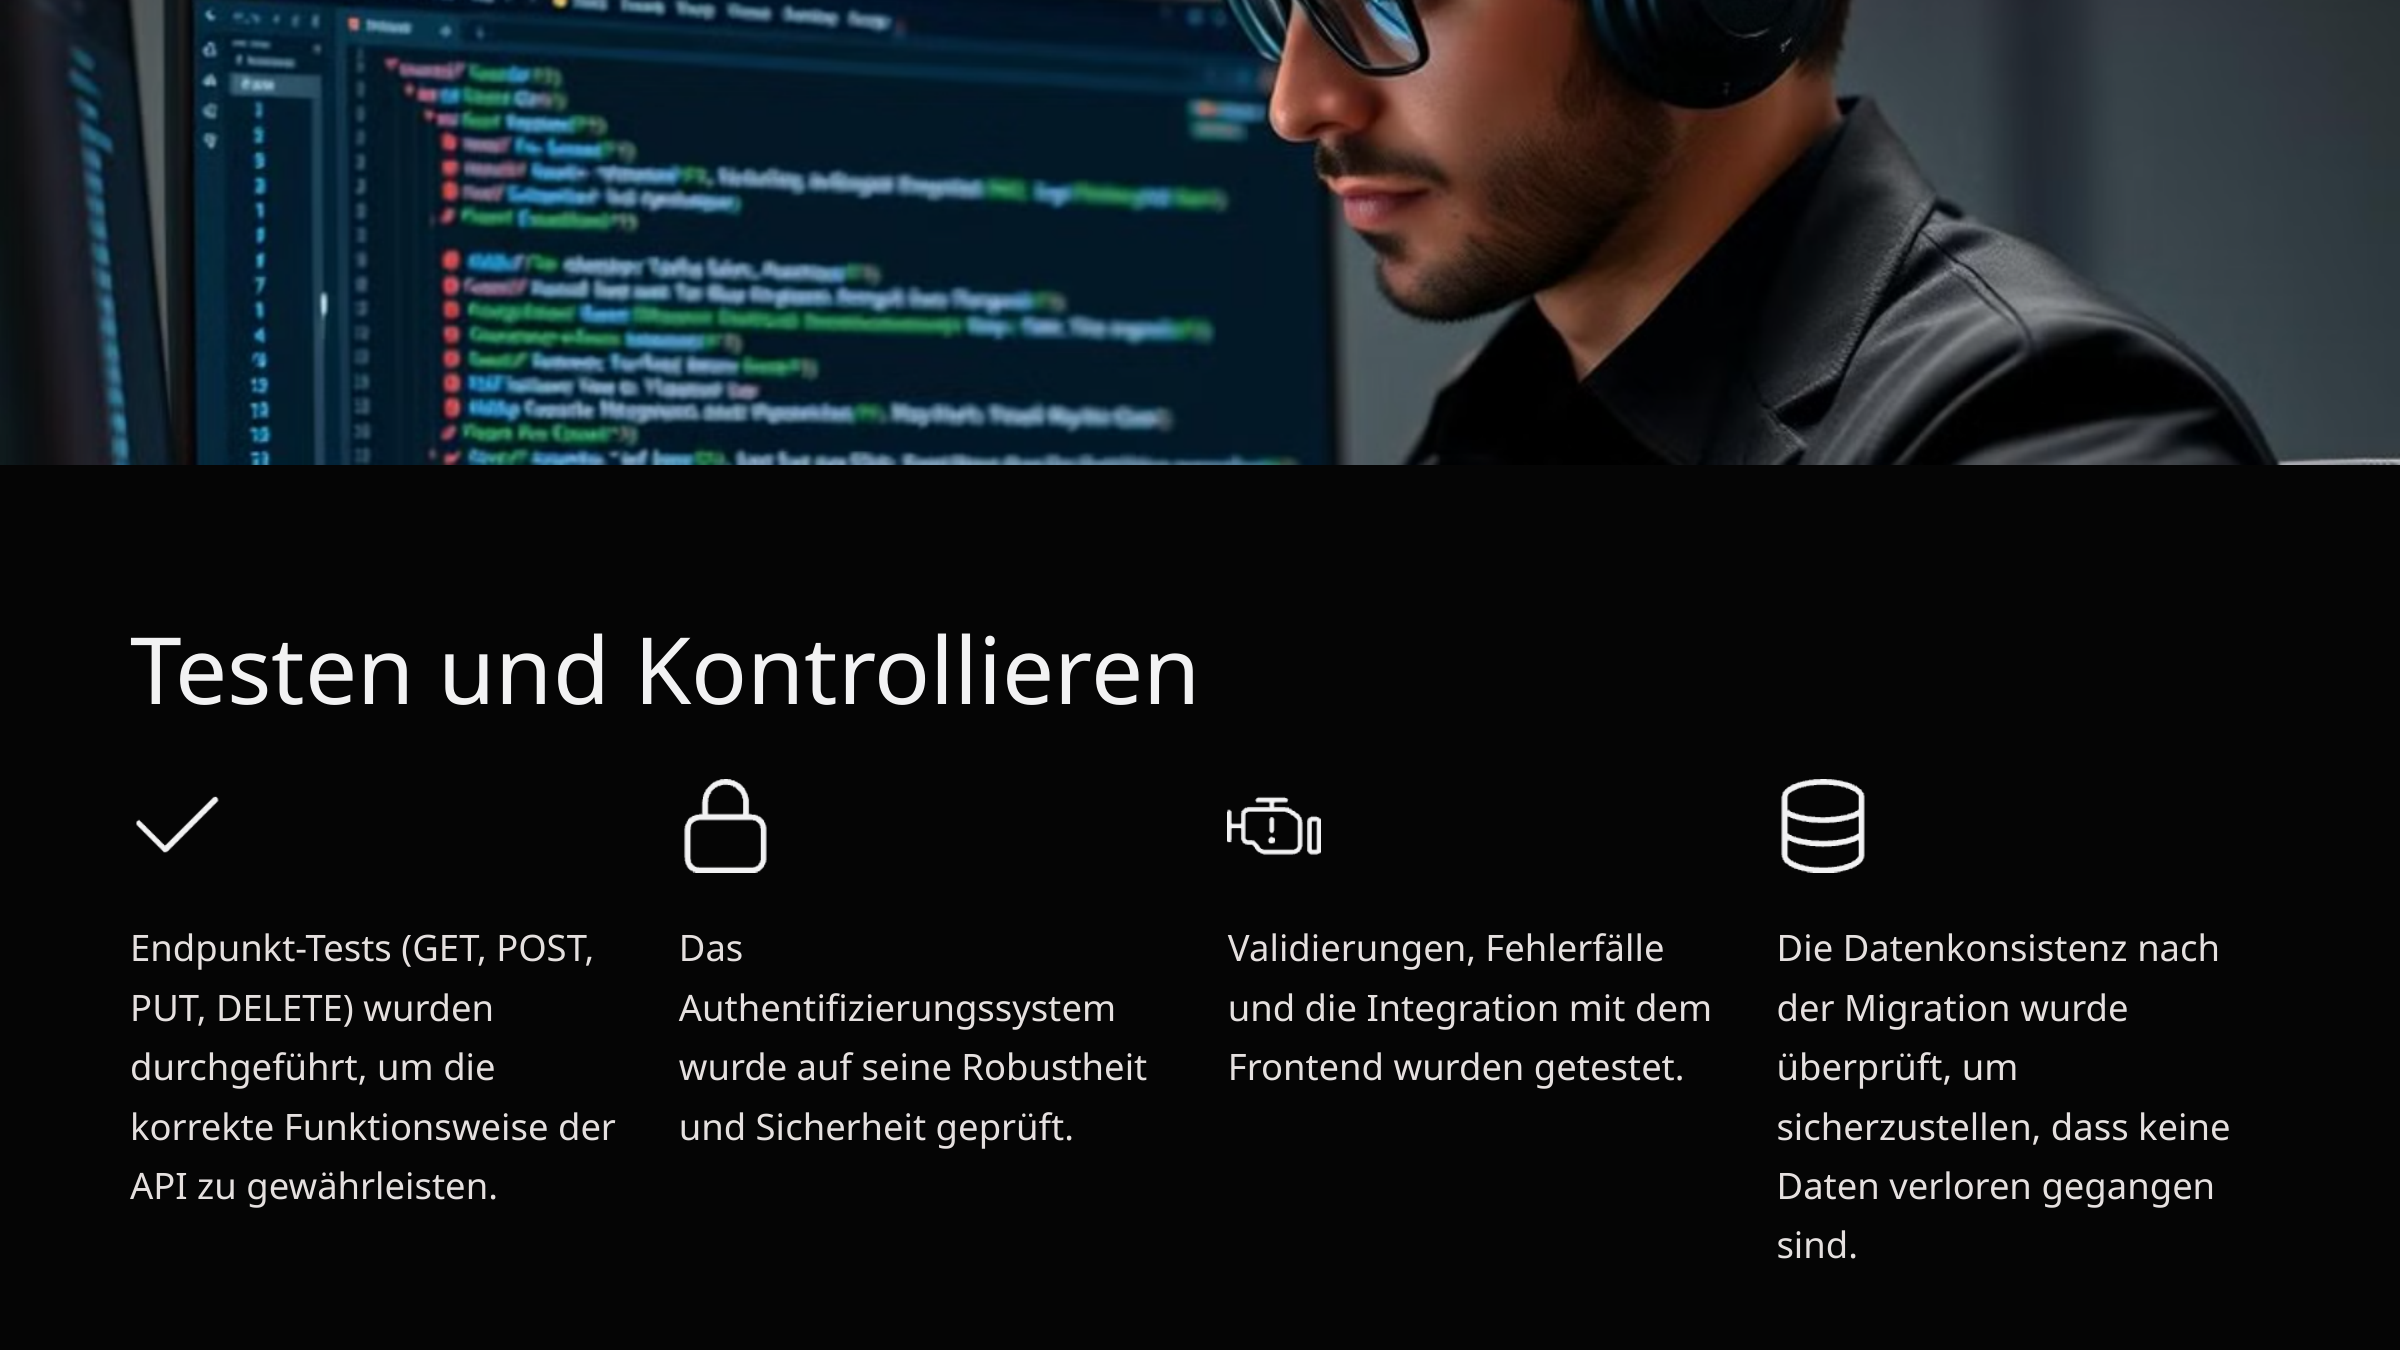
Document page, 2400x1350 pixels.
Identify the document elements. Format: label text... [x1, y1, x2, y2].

picture [678, 779, 773, 873]
text_box Validierungen, Fehlerfälle und die Integration mit dem Frontend wurden getestet. [1227, 909, 1721, 1089]
text_box Testen und Kontrollieren [130, 607, 1236, 724]
picture [0, 0, 2400, 466]
text_box Endpunkt-Tests (GET, POST, PUT, DELETE) wurden durchgeführt, um die korrekte Funktionsweise der API zu gewährleisten. [130, 909, 624, 1208]
text_box Das Authentifizierungssystem wurde auf seine Robustheit und Sicherheit geprüft. [679, 909, 1173, 1089]
picture [130, 779, 224, 873]
text_box Die Datenkonsistenz nach der Migration wurde überprüft, um sicherzustellen, dass keine Daten verloren gegangen sind. [1776, 909, 2270, 1208]
picture [1776, 779, 1870, 873]
picture [1227, 779, 1321, 873]
